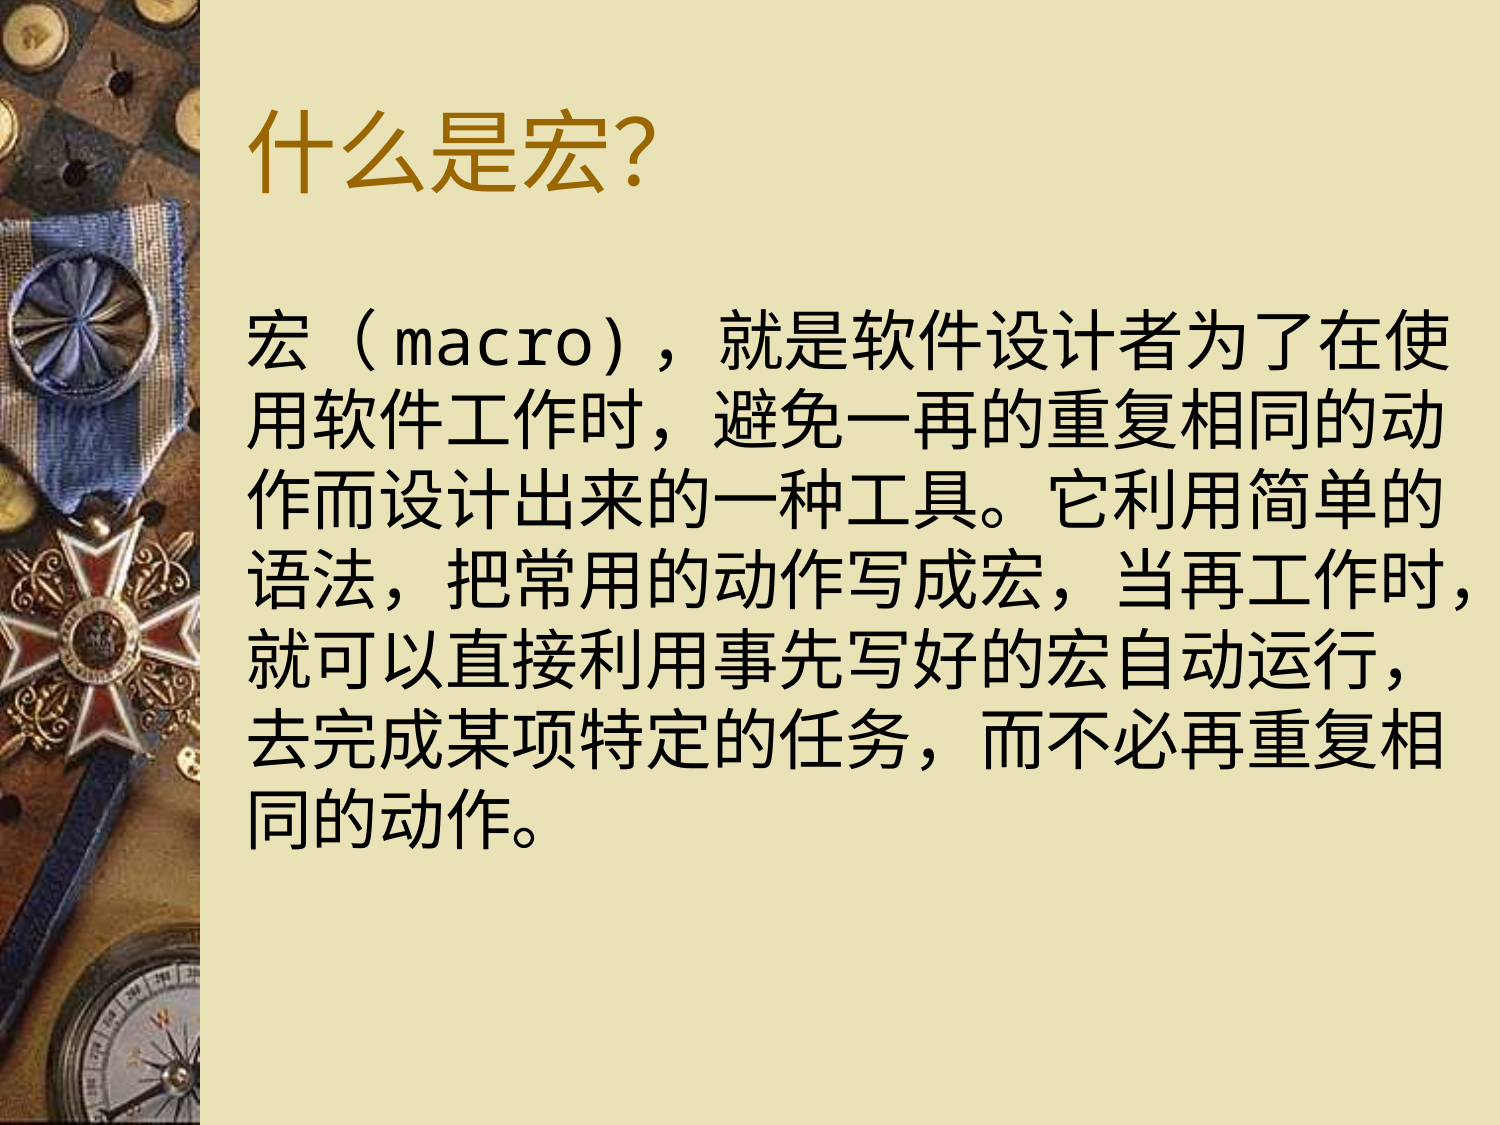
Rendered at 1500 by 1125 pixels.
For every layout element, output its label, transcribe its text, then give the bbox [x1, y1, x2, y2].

title 什么是宏？ [230, 56, 1468, 244]
text_box 宏（macro)，就是软件设计者为了在使用软件工作时，避免一再的重复相同的动作而设计出来的一种工具。它利用简单的语法，把常用的动作写成宏，当再工作时，就可以直接利用事先写好的宏自动运行，去完成某项特定的任务，而不必再重复相同的动作。 [230, 290, 1468, 866]
picture [0, 0, 200, 1125]
